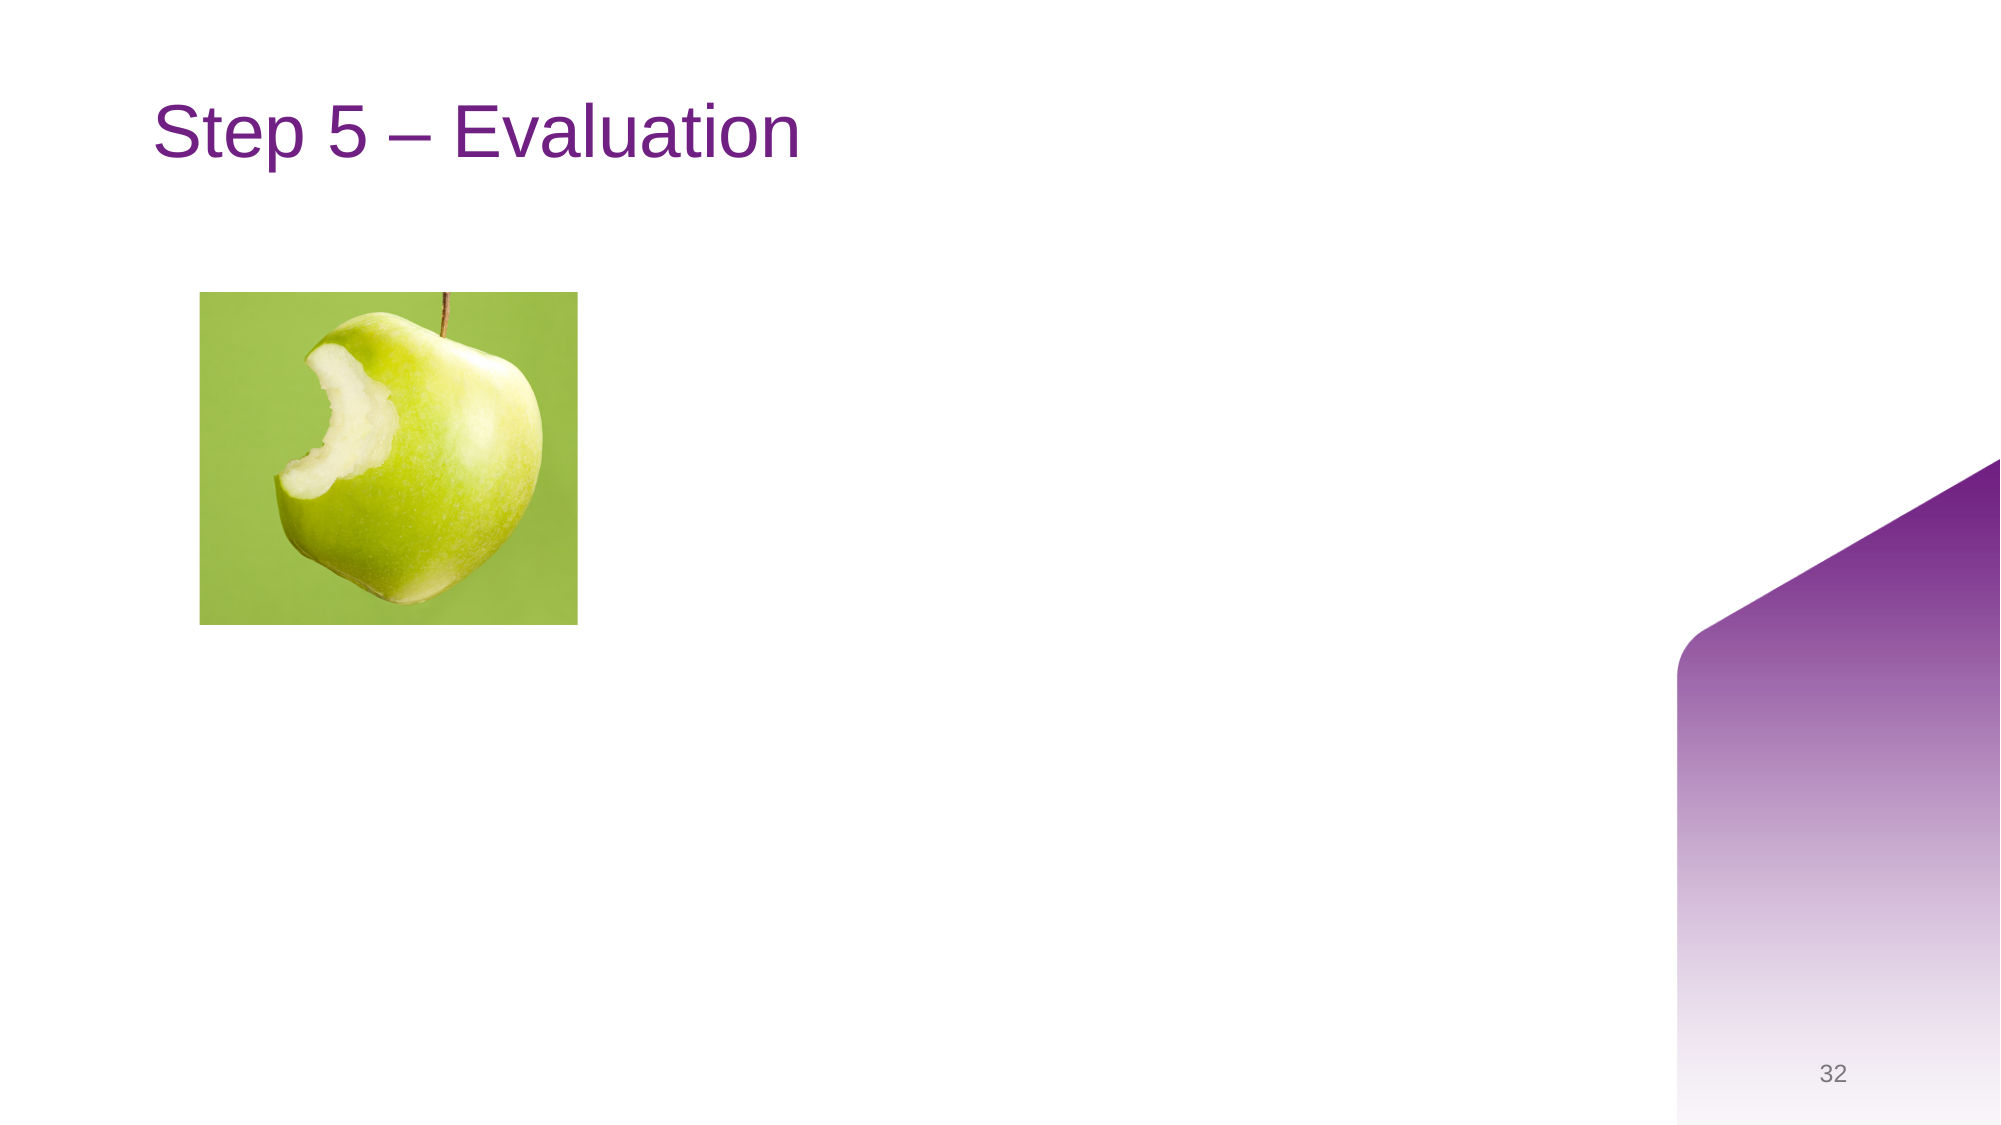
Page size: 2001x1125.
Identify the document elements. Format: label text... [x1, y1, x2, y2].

title Step 5 – Evaluation [137, 88, 1775, 179]
picture [199, 292, 578, 625]
slide_number 32 [1412, 1042, 1863, 1103]
picture [1166, 200, 2000, 1125]
